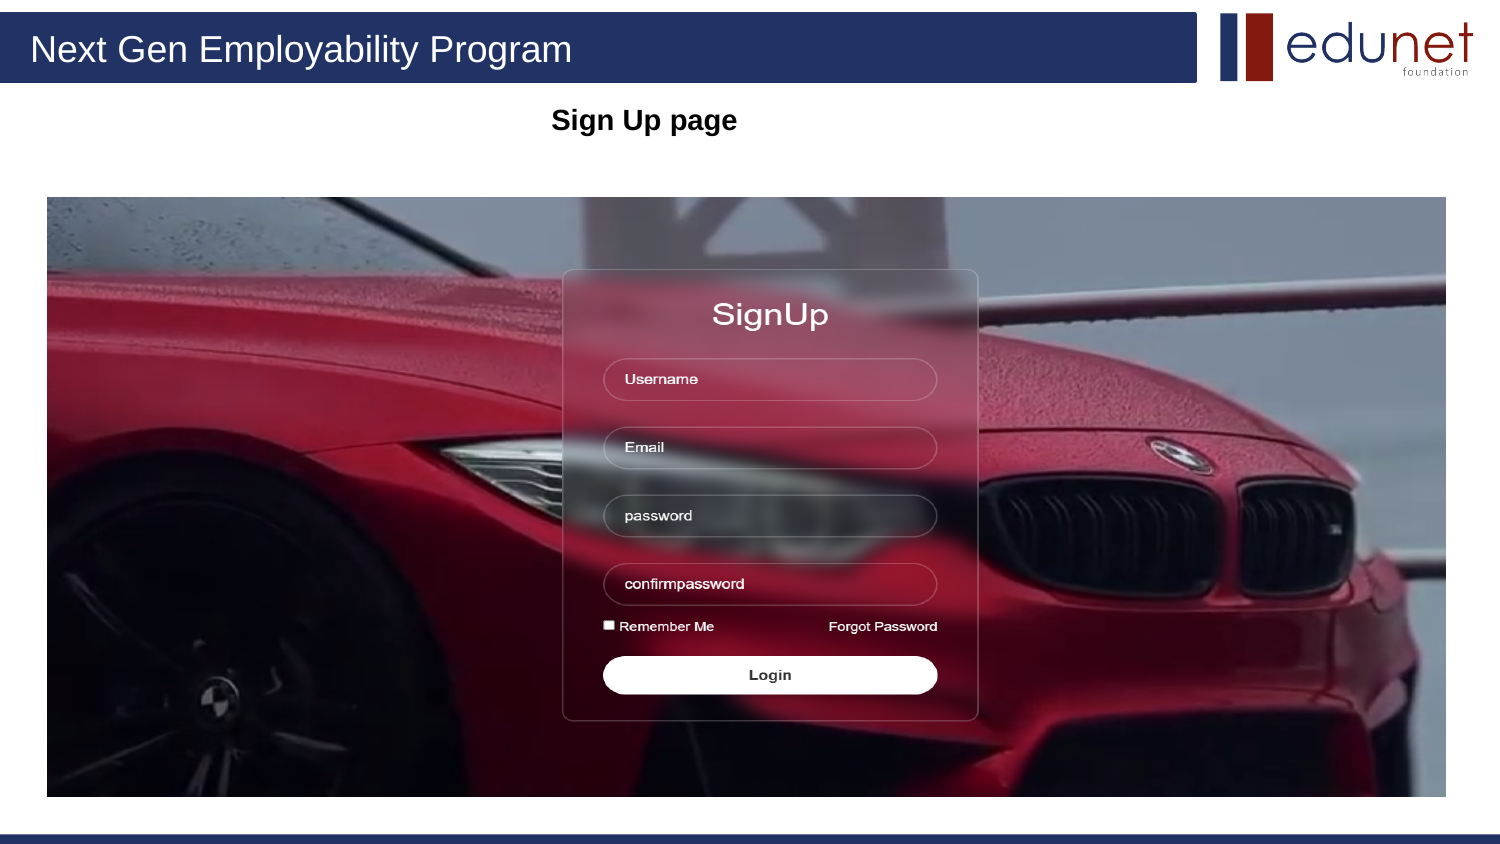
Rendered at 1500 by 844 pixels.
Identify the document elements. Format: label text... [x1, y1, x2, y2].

picture [1279, 14, 1482, 83]
picture [47, 197, 1446, 797]
title Sign Up page [551, 54, 1383, 195]
